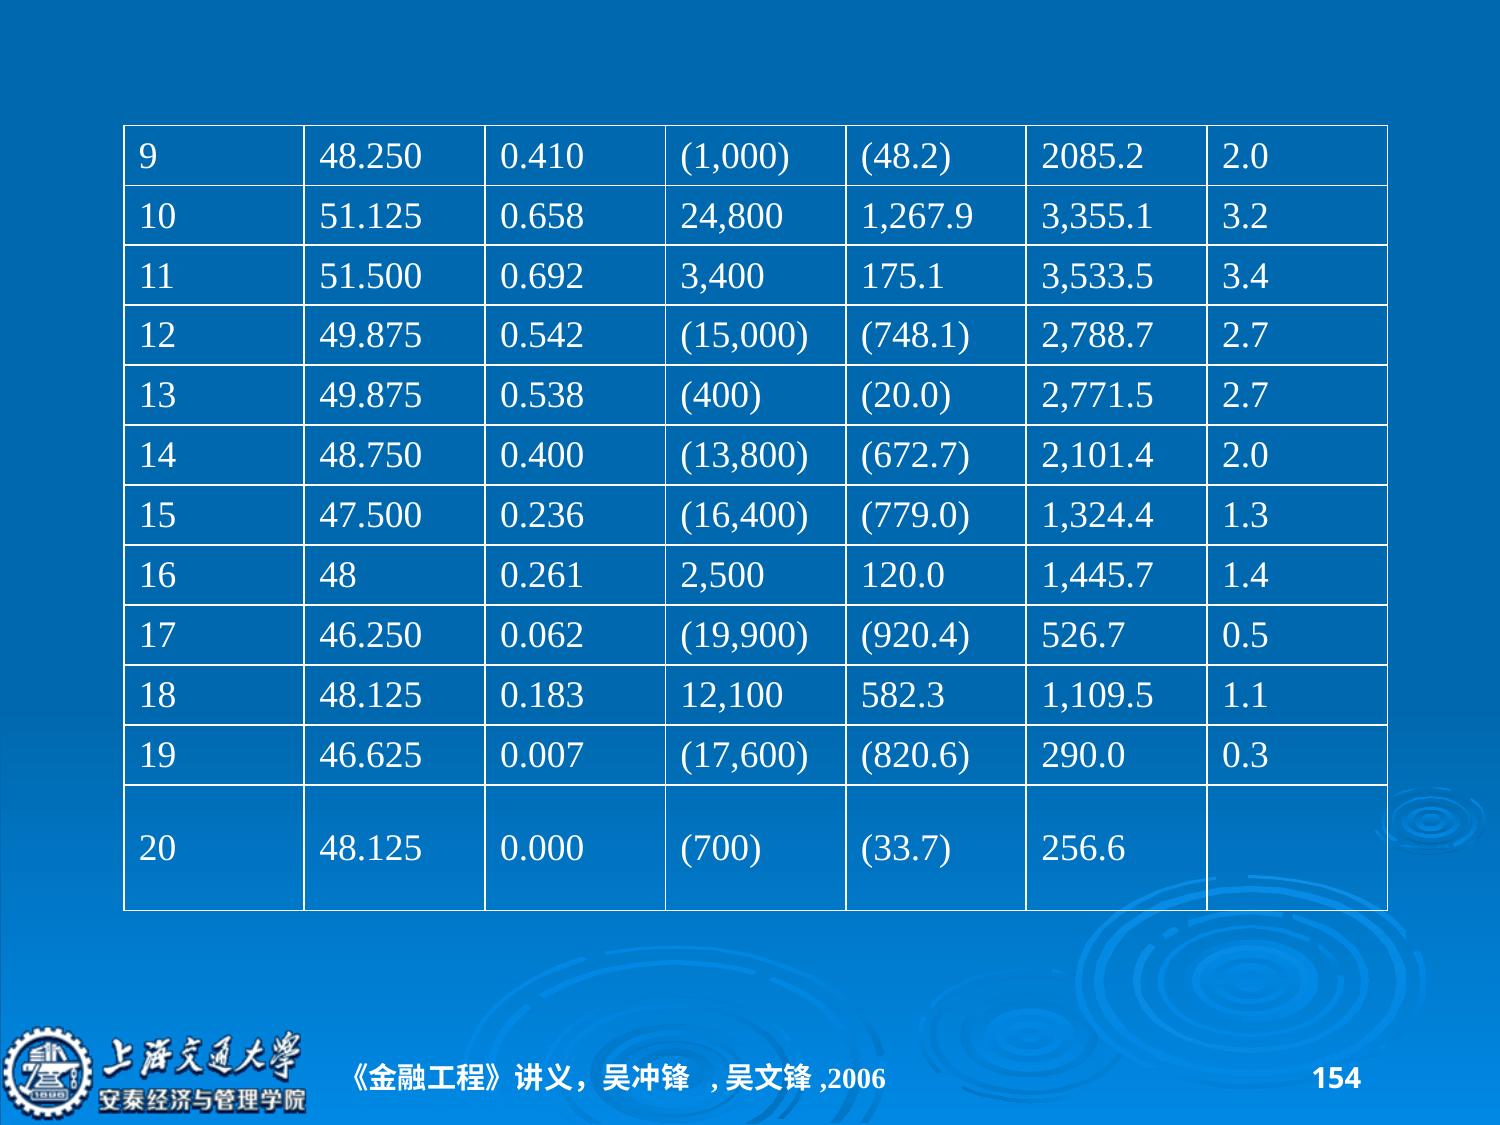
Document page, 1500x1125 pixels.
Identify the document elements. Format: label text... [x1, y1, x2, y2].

table_cell 256.6 [1027, 786, 1206, 910]
table_cell 18 [125, 666, 303, 724]
table_cell 0.538 [486, 366, 665, 424]
table_cell 46.250 [305, 606, 484, 664]
table_cell 0.183 [486, 666, 665, 724]
table_cell 14 [125, 426, 303, 484]
table_cell (16,400) [666, 486, 845, 544]
table_cell 46.625 [305, 726, 484, 784]
table_cell 2,771.5 [1027, 366, 1206, 424]
table_cell (748.1) [847, 306, 1025, 364]
table_cell (700) [666, 786, 845, 910]
table_cell 16 [125, 546, 303, 604]
table_cell 2.7 [1208, 306, 1387, 364]
table_cell 48.125 [305, 666, 484, 724]
table_cell 0.542 [486, 306, 665, 364]
table_cell 15 [125, 486, 303, 544]
table_cell (779.0) [847, 486, 1025, 544]
table_cell (820.6) [847, 726, 1025, 784]
table_header (1,000) [666, 126, 845, 185]
table_cell 0.007 [486, 726, 665, 784]
table_cell 0.5 [1208, 606, 1387, 664]
table_cell 0.658 [486, 186, 665, 244]
table_cell 0.692 [486, 246, 665, 304]
table_header 48.250 [305, 126, 484, 185]
table_cell 0.400 [486, 426, 665, 484]
table_header 2.0 [1208, 126, 1387, 185]
table_cell 48.125 [305, 786, 484, 910]
table_cell 0.062 [486, 606, 665, 664]
table_cell 48.750 [305, 426, 484, 484]
table_cell [1208, 786, 1387, 910]
table_header 9 [125, 126, 303, 185]
table_cell 24,800 [666, 186, 845, 244]
table_cell 1,445.7 [1027, 546, 1206, 604]
table_cell 47.500 [305, 486, 484, 544]
table_cell 526.7 [1027, 606, 1206, 664]
table_cell 3,533.5 [1027, 246, 1206, 304]
table_cell (17,600) [666, 726, 845, 784]
table_cell 11 [125, 246, 303, 304]
table_cell 3,355.1 [1027, 186, 1206, 244]
table_cell 1.3 [1208, 486, 1387, 544]
table_cell 51.125 [305, 186, 484, 244]
table_cell (400) [666, 366, 845, 424]
table_cell 0.236 [486, 486, 665, 544]
table_header (48.2) [847, 126, 1025, 185]
table_header 2085.2 [1027, 126, 1206, 185]
table_cell 1,109.5 [1027, 666, 1206, 724]
table_cell 19 [125, 726, 303, 784]
table_cell (20.0) [847, 366, 1025, 424]
table_cell 1.1 [1208, 666, 1387, 724]
table_cell 12,100 [666, 666, 845, 724]
table_cell (33.7) [847, 786, 1025, 910]
table_cell 2.7 [1208, 366, 1387, 424]
table_cell 49.875 [305, 366, 484, 424]
table_cell 51.500 [305, 246, 484, 304]
table_cell 582.3 [847, 666, 1025, 724]
table_cell 290.0 [1027, 726, 1206, 784]
table_cell 2,788.7 [1027, 306, 1206, 364]
table_cell 2,500 [666, 546, 845, 604]
table_cell 17 [125, 606, 303, 664]
table_cell 3.2 [1208, 186, 1387, 244]
table_cell (15,000) [666, 306, 845, 364]
table_cell 0.3 [1208, 726, 1387, 784]
table_cell 120.0 [847, 546, 1025, 604]
picture [0, 1017, 313, 1125]
table_cell 12 [125, 306, 303, 364]
table_cell 0.261 [486, 546, 665, 604]
table_cell 2.0 [1208, 426, 1387, 484]
table_cell 1,267.9 [847, 186, 1025, 244]
table_cell 49.875 [305, 306, 484, 364]
table_cell 1.4 [1208, 546, 1387, 604]
table_cell 20 [125, 786, 303, 910]
table_cell 48 [305, 546, 484, 604]
table_cell 13 [125, 366, 303, 424]
table_cell (920.4) [847, 606, 1025, 664]
table_cell (13,800) [666, 426, 845, 484]
table_cell 0.000 [486, 786, 665, 910]
table_cell 3.4 [1208, 246, 1387, 304]
table_cell 1,324.4 [1027, 486, 1206, 544]
table_cell 10 [125, 186, 303, 244]
table_cell (672.7) [847, 426, 1025, 484]
table_cell 3,400 [666, 246, 845, 304]
table_cell 175.1 [847, 246, 1025, 304]
table_cell 2,101.4 [1027, 426, 1206, 484]
table_header 0.410 [486, 126, 665, 185]
table_cell (19,900) [666, 606, 845, 664]
